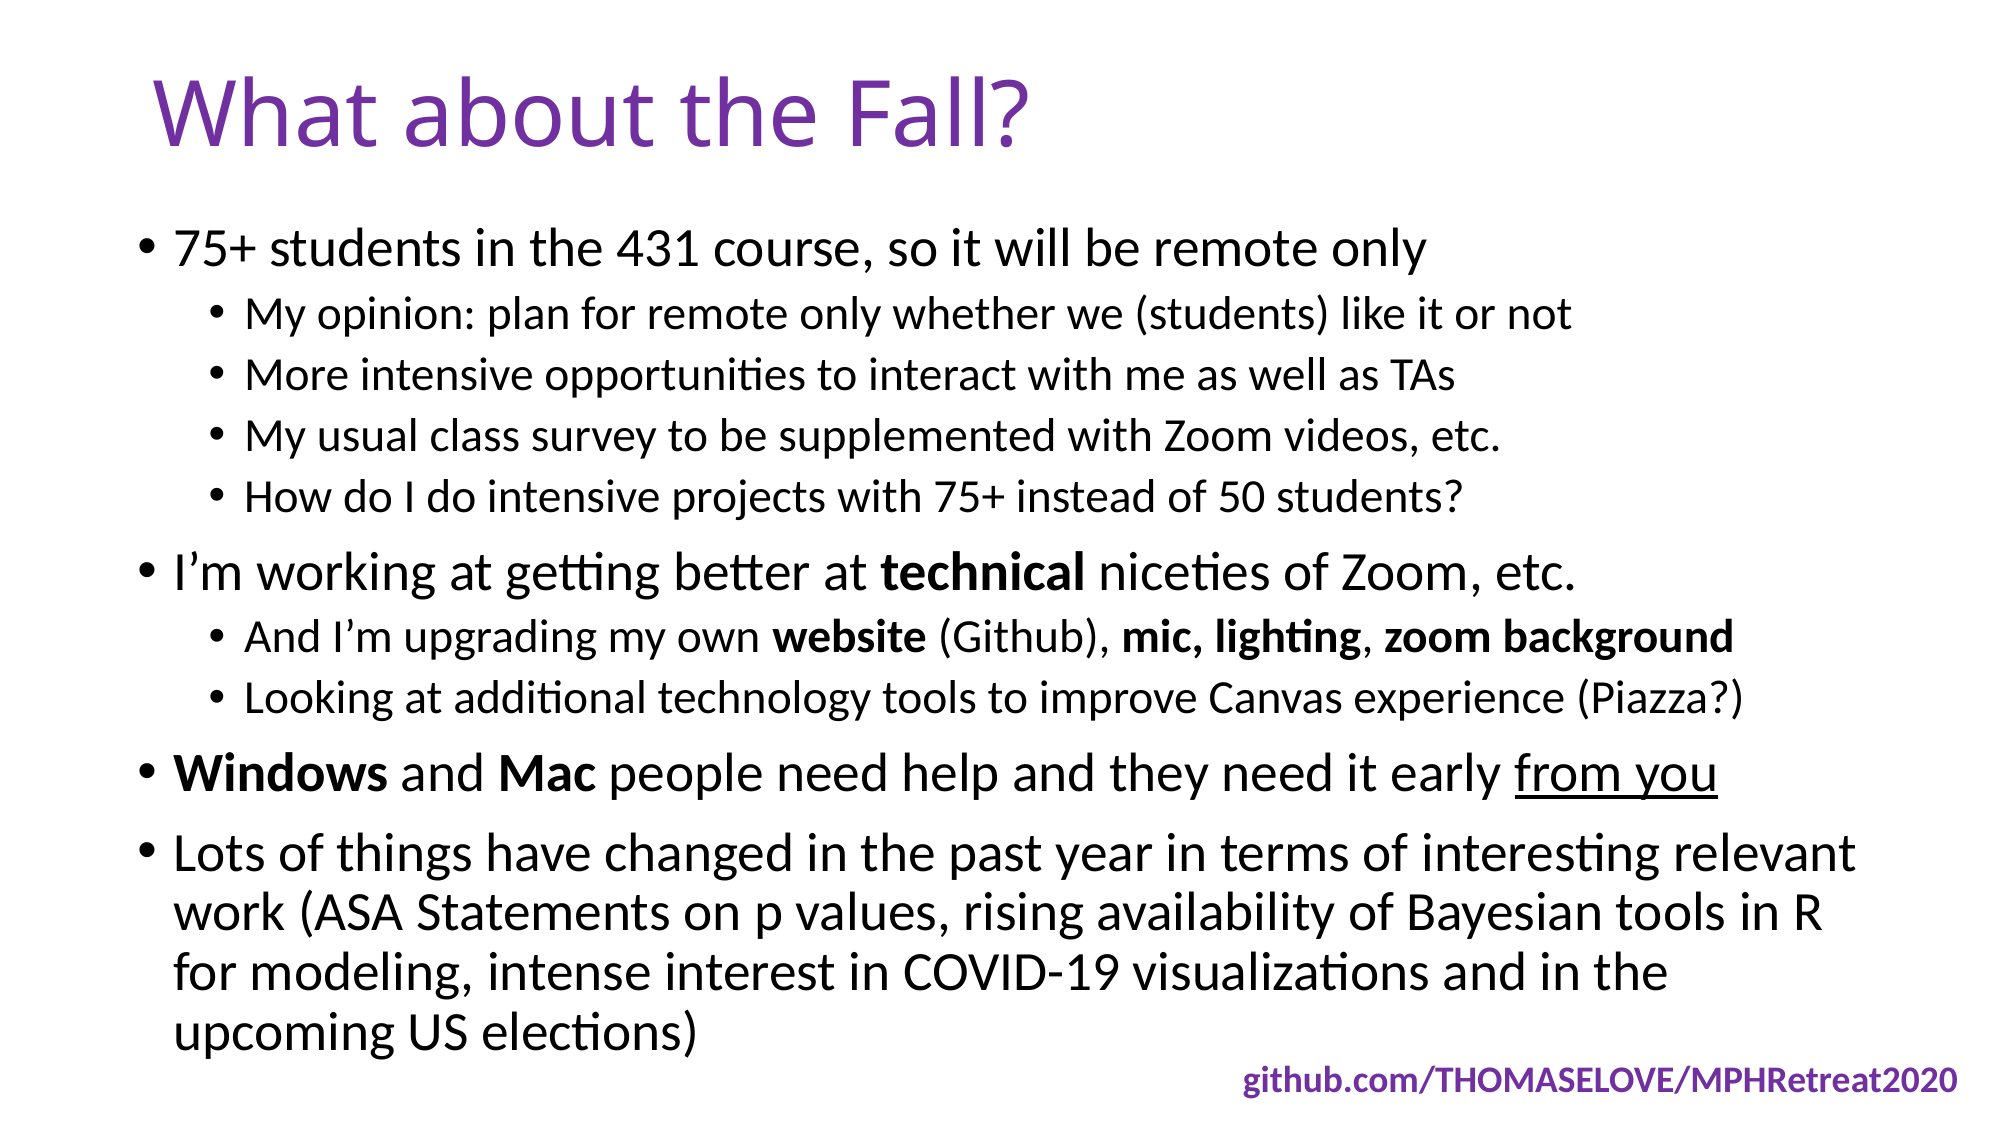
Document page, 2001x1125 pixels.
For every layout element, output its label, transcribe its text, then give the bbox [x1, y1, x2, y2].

title What about the Fall? [137, 47, 1863, 187]
text_box github.com/THOMASELOVE/MPHRetreat2020 [1228, 1047, 2000, 1108]
list 75+ students in the 431 course, so it will be remote only My opinion: plan for remote only whether we (students) like it or not More intensive opportunities to interact with me as well as TAs My usual class survey to be supplemented with Zoom videos, etc. How do I do intensive projects with 75+ instead of 50 students? I’m working at getting better at technical niceties of Zoom, etc. And I’m upgrading my own website (Github), mic, lighting, zoom background Looking at additional technology tools to improve Canvas experience (Piazza?) Windows and Mac people need help and they need it early from you Lots of things have changed in the past year in terms of interesting relevant work (ASA Statements on p values, rising availability of Bayesian tools in R for modeling, intense interest in COVID-19 visualizations and in the upcoming US elections) [122, 211, 1885, 1078]
